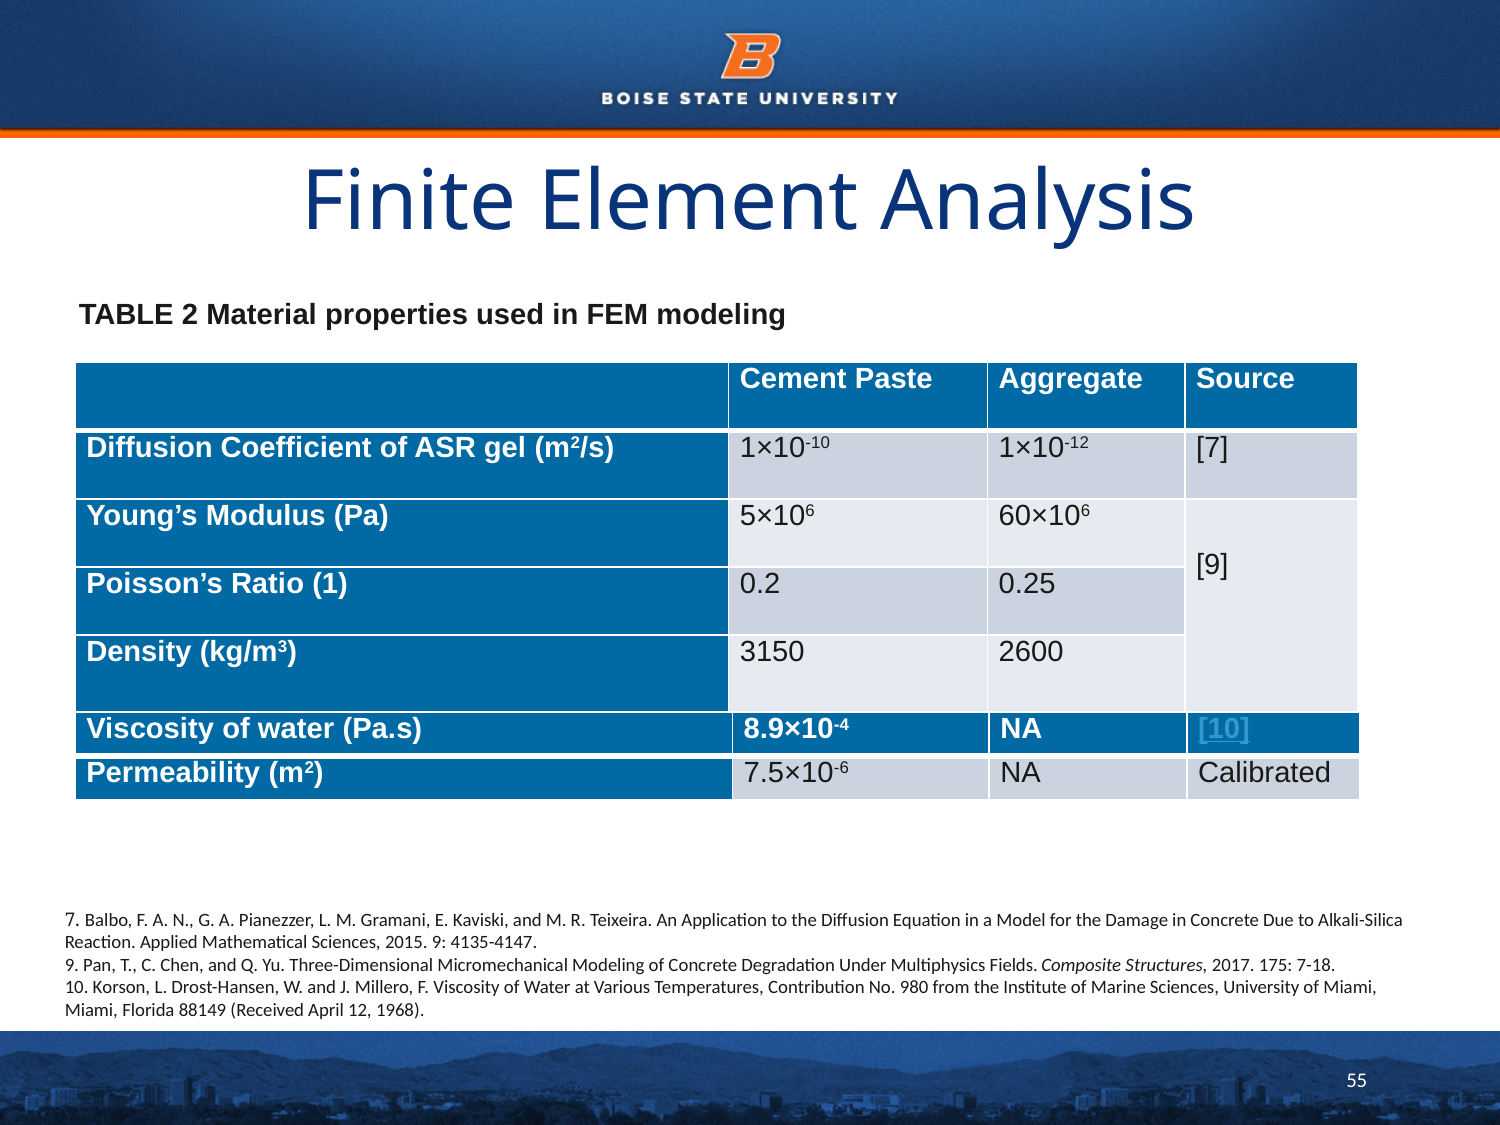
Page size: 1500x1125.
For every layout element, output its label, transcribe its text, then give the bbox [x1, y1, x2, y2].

table_cell Young’s Modulus (Pa) [76, 500, 728, 566]
table_cell 5×106 [729, 500, 987, 566]
table_cell 1×10-10 [729, 433, 987, 498]
table_header [10] [1188, 713, 1359, 753]
table_cell 1×10-12 [988, 433, 1184, 498]
table_header 8.9×10-4 [733, 713, 988, 753]
table_header Aggregate [988, 363, 1184, 428]
table_cell 7.5×10-6 [733, 759, 988, 799]
table_cell 0.25 [988, 568, 1184, 634]
table_cell [9] [1186, 500, 1357, 711]
table_header Cement Paste [729, 363, 987, 428]
table_header Source [1186, 363, 1357, 428]
table_cell NA [990, 759, 1186, 799]
table_cell Diffusion Coefficient of ASR gel (m2/s) [76, 433, 728, 498]
table_cell 2600 [988, 636, 1184, 711]
table_cell 0.2 [729, 568, 987, 634]
table_cell 60×106 [988, 500, 1184, 566]
table_header [76, 363, 728, 428]
title Finite Element Analysis [75, 137, 1425, 255]
text_box TABLE 2 Material properties used in FEM modeling [63, 287, 803, 338]
table_cell 3150 [729, 636, 987, 711]
text_box 7. Balbo, F. A. N., G. A. Pianezzer, L. M. Gramani, E. Kaviski, and M. R. Teixeira. An Application to the Diffusion Equation in a Model for the Damage in Concrete Due to Alkali-Silica Reaction. Applied Mathematical Sciences, 2015. 9: 4135-4147. 9. Pan, T., C. Chen, and Q. Yu. Three-Dimensional Micromechanical Modeling of Concrete Degradation Under Multiphysics Fields. Composite Structures, 2017. 175: 7-18. 10. Korson, L. Drost-Hansen, W. and J. Millero, F. Viscosity of Water at Various Temperatures, Contribution No. 980 from the Institute of Marine Sciences, University of Miami, Miami, Florida 88149 (Received April 12, 1968). [50, 900, 1425, 1028]
table_cell Permeability (m2) [76, 759, 732, 799]
picture [0, 1031, 1500, 1125]
table_cell Poisson’s Ratio (1) [76, 568, 728, 634]
table_cell Calibrated [1188, 759, 1359, 799]
table_cell Density (kg/m3) [76, 636, 728, 711]
table_cell [7] [1186, 433, 1357, 498]
table_header Viscosity of water (Pa.s) [76, 713, 732, 753]
table_header NA [990, 713, 1186, 753]
picture [0, 0, 1500, 138]
